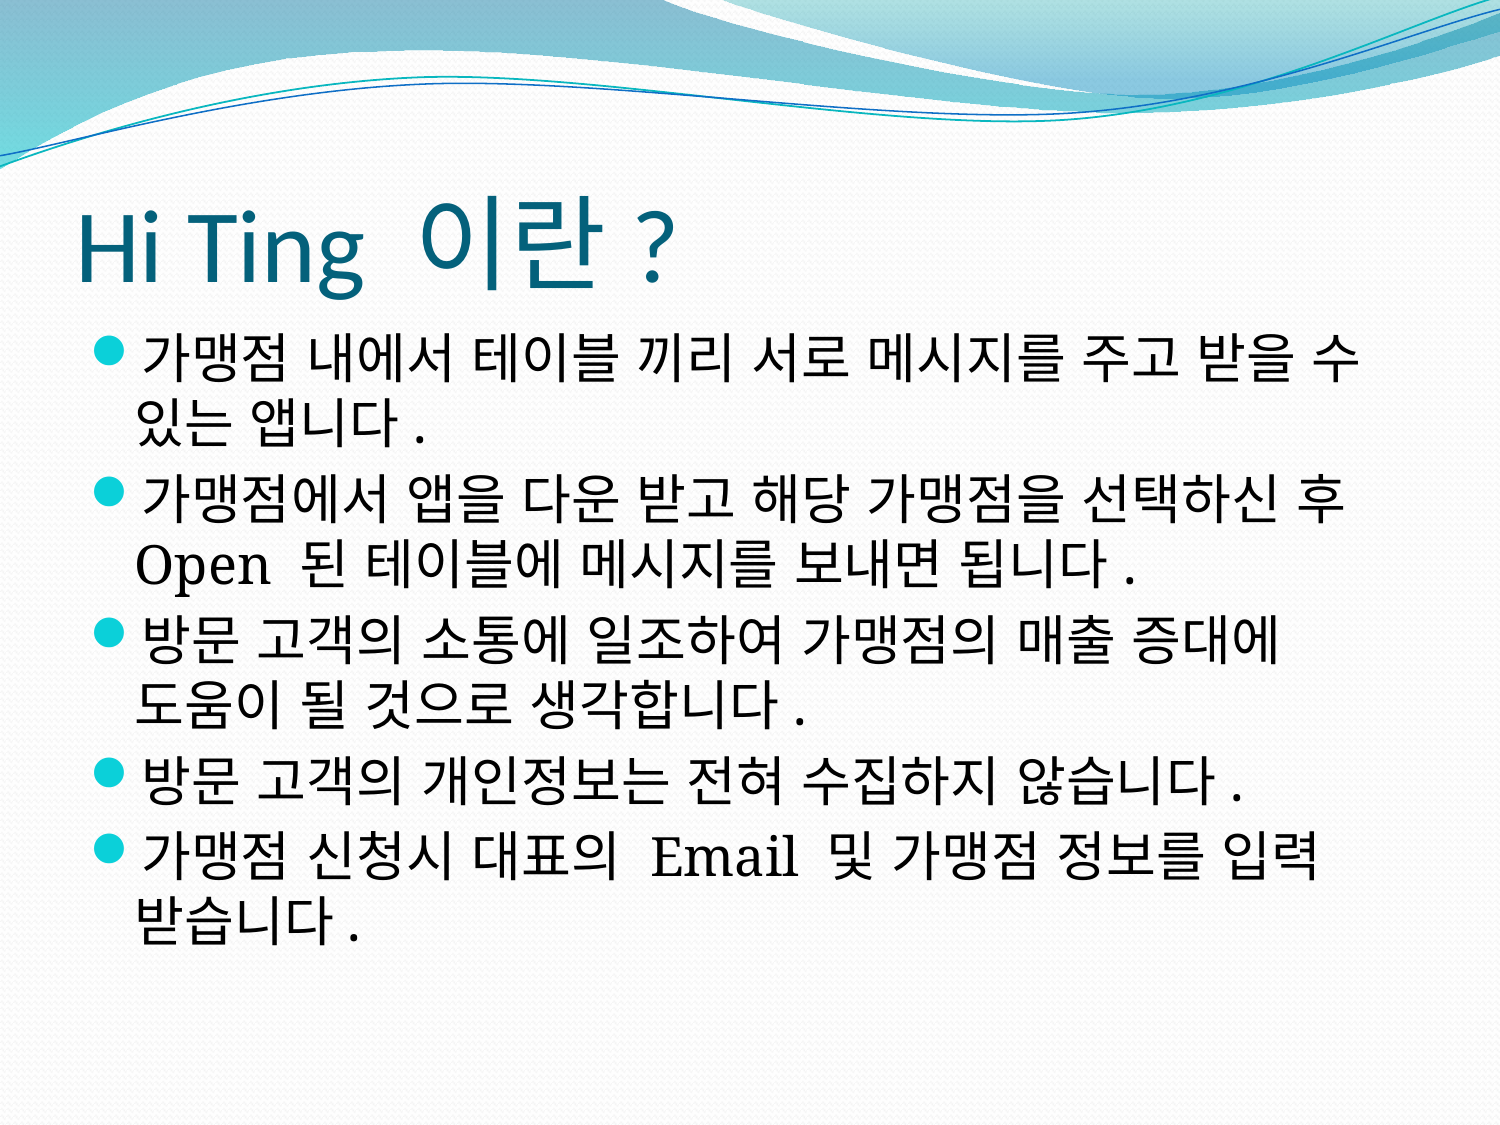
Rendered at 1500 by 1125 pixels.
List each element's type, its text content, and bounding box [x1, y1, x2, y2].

list 가맹점 내에서 테이블 끼리 서로 메시지를 주고 받을 수 있는 앱니다. 가맹점에서 앱을 다운 받고 해당 가맹점을 선택하신 후 Open 된 테이블에 메시지를 보내면 됩니다. 방문 고객의 소통에 일조하여 가맹점의 매출 증대에 도움이 될 것으로 생각합니다. 방문 고객의 개인정보는 전혀 수집하지 않습니다. 가맹점 신청시 대표의 Email 및 가맹점 정보를 입력 받습니다. [75, 317, 1425, 1038]
title Hi Ting 이란? [75, 115, 1425, 303]
